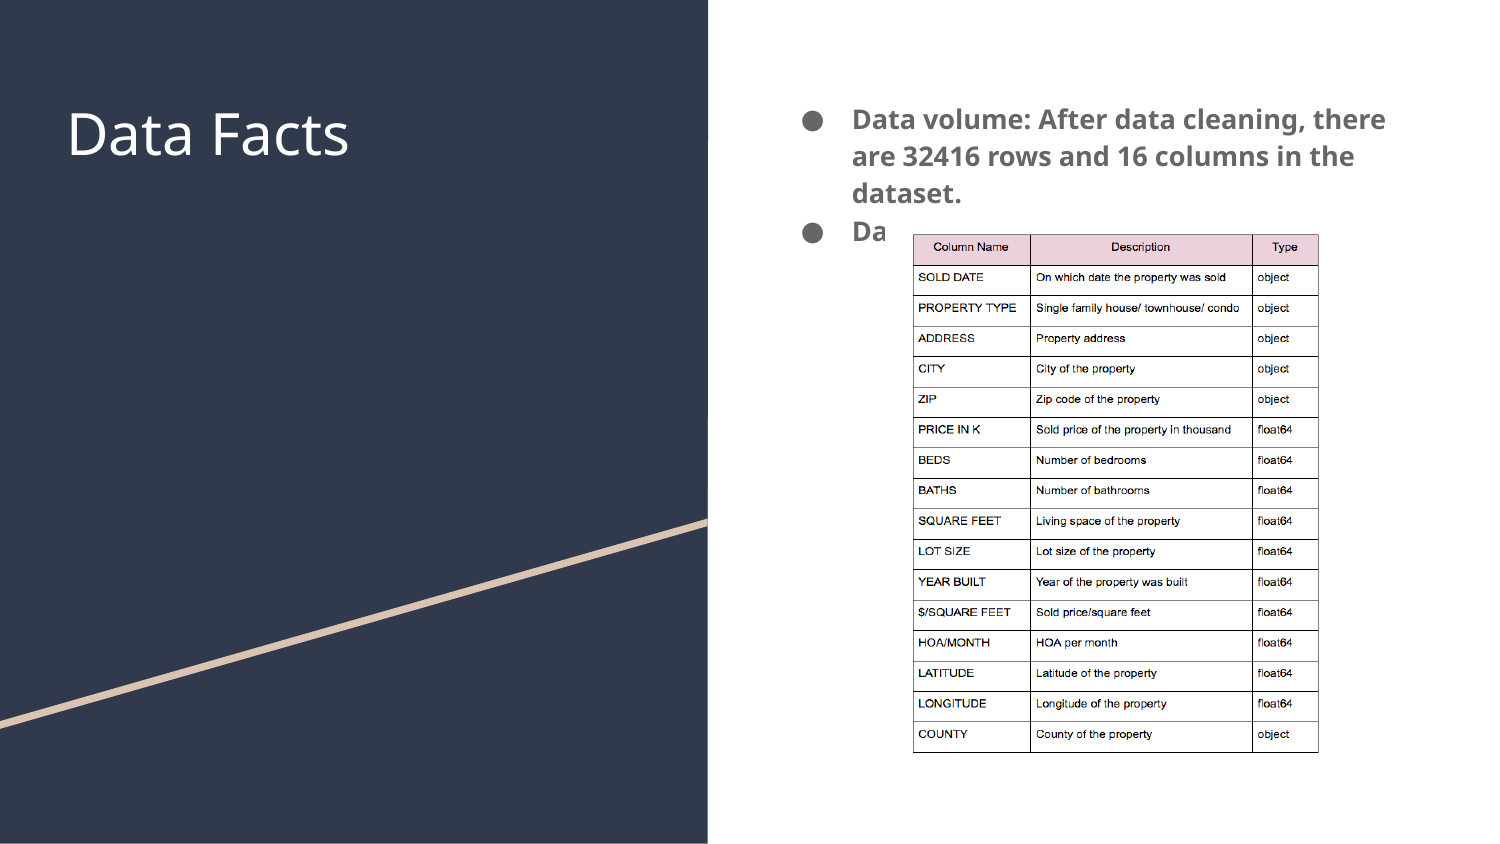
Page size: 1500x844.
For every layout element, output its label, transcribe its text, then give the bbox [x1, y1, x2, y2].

list Data volume: After data cleaning, there are 32416 rows and 16 columns in the dataset. Data Dictionary [761, 82, 1446, 755]
title Data Facts [51, 82, 660, 494]
picture [885, 216, 1335, 766]
